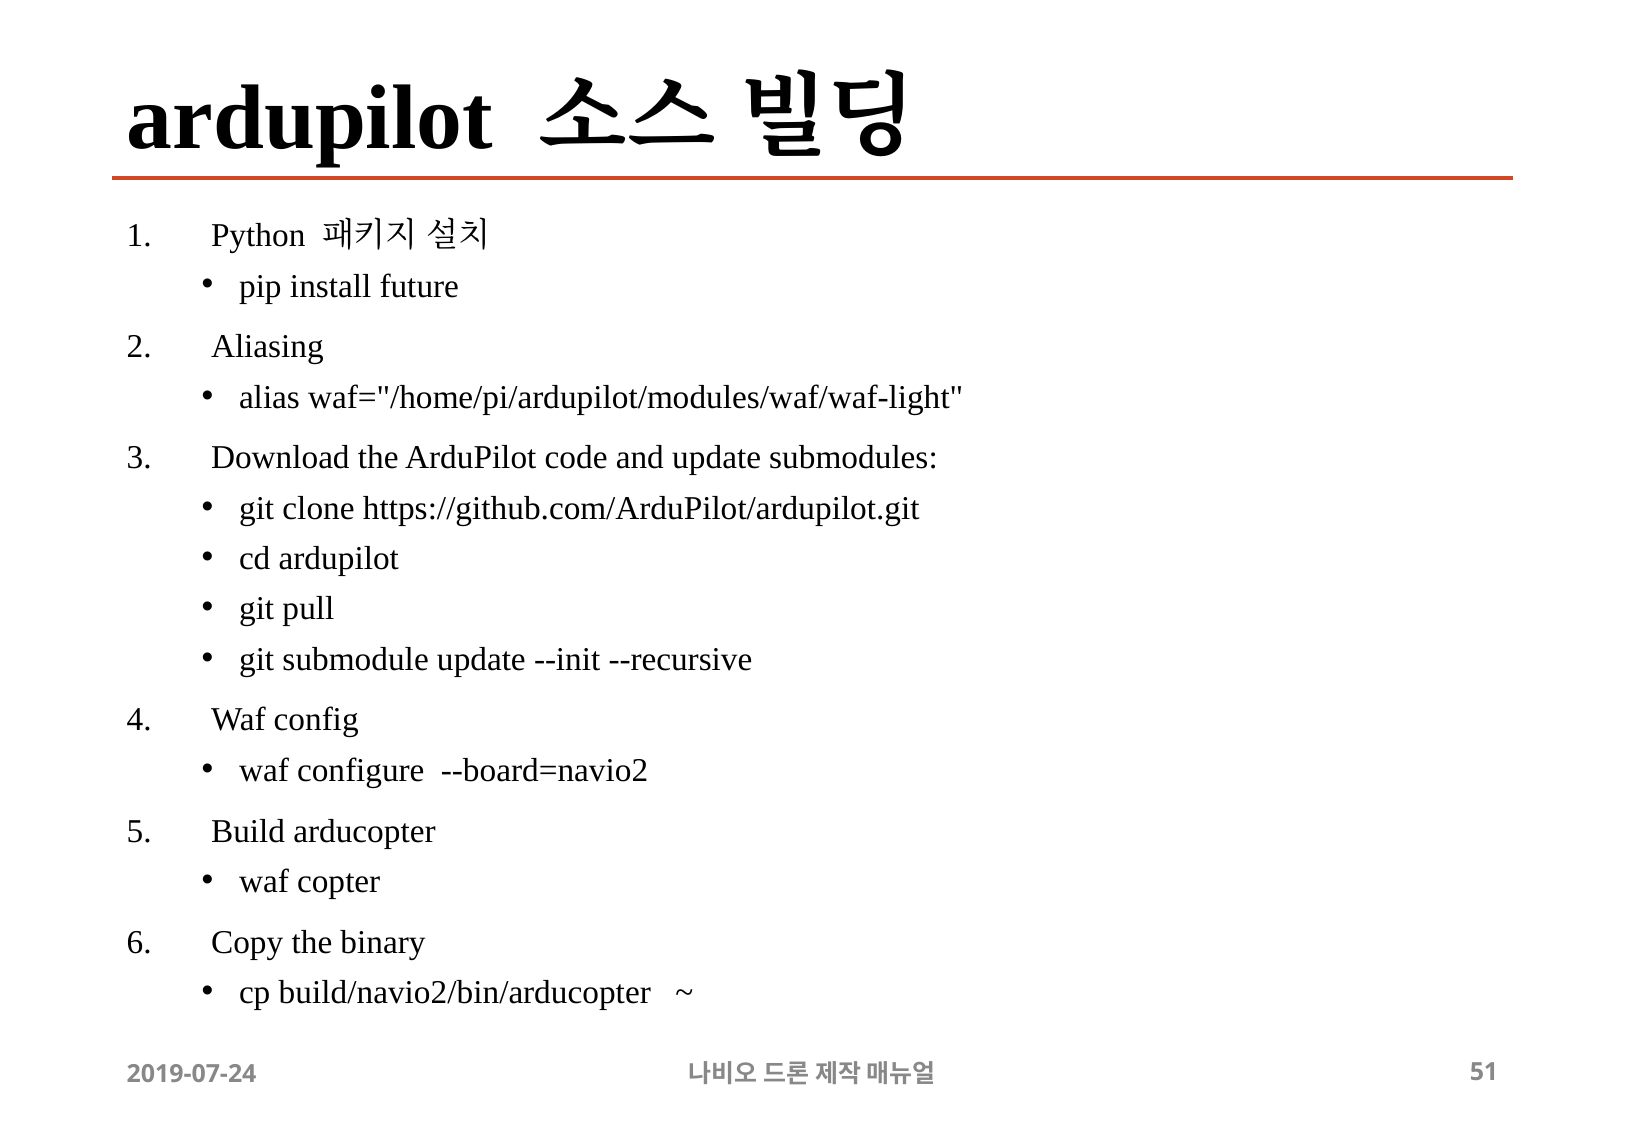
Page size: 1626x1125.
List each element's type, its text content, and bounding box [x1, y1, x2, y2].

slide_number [111, 1042, 303, 1103]
slide_number ‹#› [1433, 1042, 1514, 1103]
footer 나비오 드론 제작 매뉴얼 [538, 1042, 1087, 1103]
list Python 패키지 설치 pip install future Aliasing alias waf="/home/pi/ardupilot/modules/waf/waf-light" Download the ArduPilot code and update submodules: git clone https://github.com/ArduPilot/ardupilot.git cd ardupilot git pull git submodule update --init --recursive Waf config waf configure --board=navio2 Build arducopter waf copter Copy the binary cp build/navio2/bin/arducopter ~ [111, 205, 1514, 1014]
title ardupilot 소스 빌딩 [111, 59, 1514, 179]
